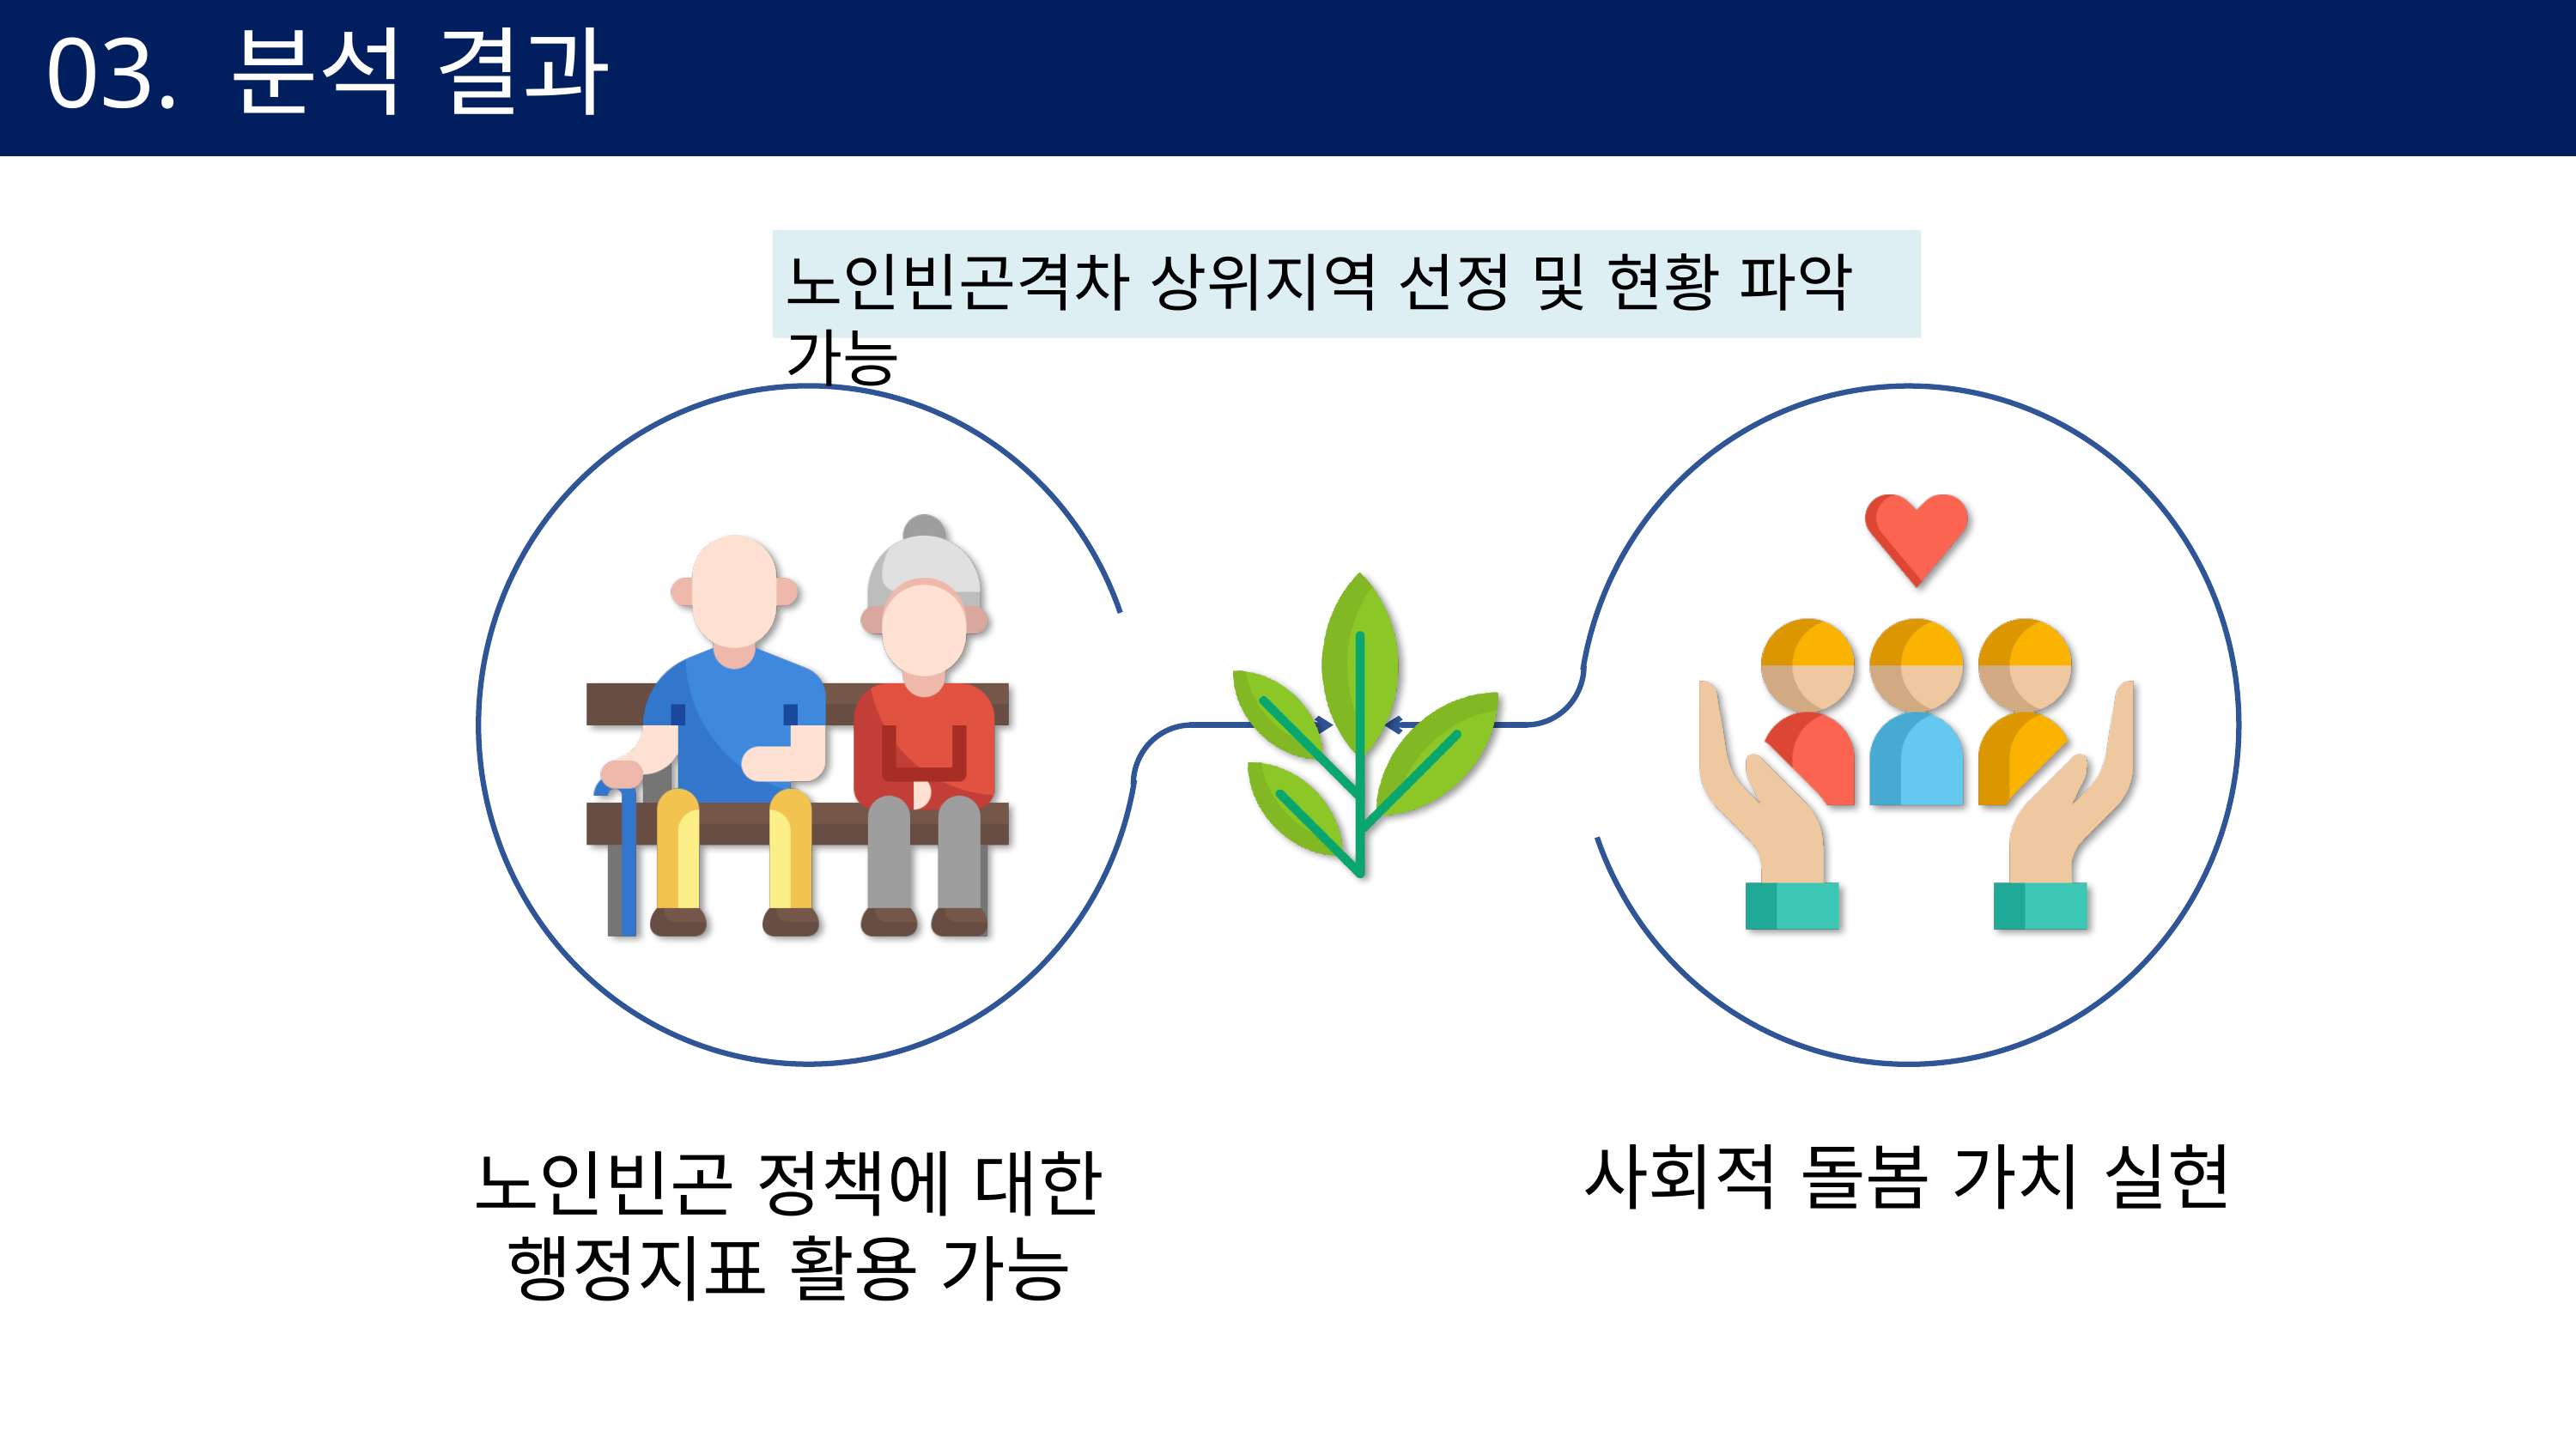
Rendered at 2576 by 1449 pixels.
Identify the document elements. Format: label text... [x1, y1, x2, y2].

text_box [1383, 385, 2239, 1064]
text_box 노인빈곤격차 상위지역 선정 및 현황 파악 가능 [773, 237, 1975, 401]
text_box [478, 385, 1334, 1064]
picture [1668, 464, 2165, 961]
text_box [0, 0, 2576, 156]
text_box 노인빈곤 정책에 대한 행정지표 활용 가능 [354, 1132, 1224, 1318]
picture [573, 500, 1023, 950]
text_box 사회적 돌봄 가치 실현 [1473, 1125, 2343, 1225]
text_box [772, 229, 1922, 339]
picture [1212, 573, 1518, 878]
